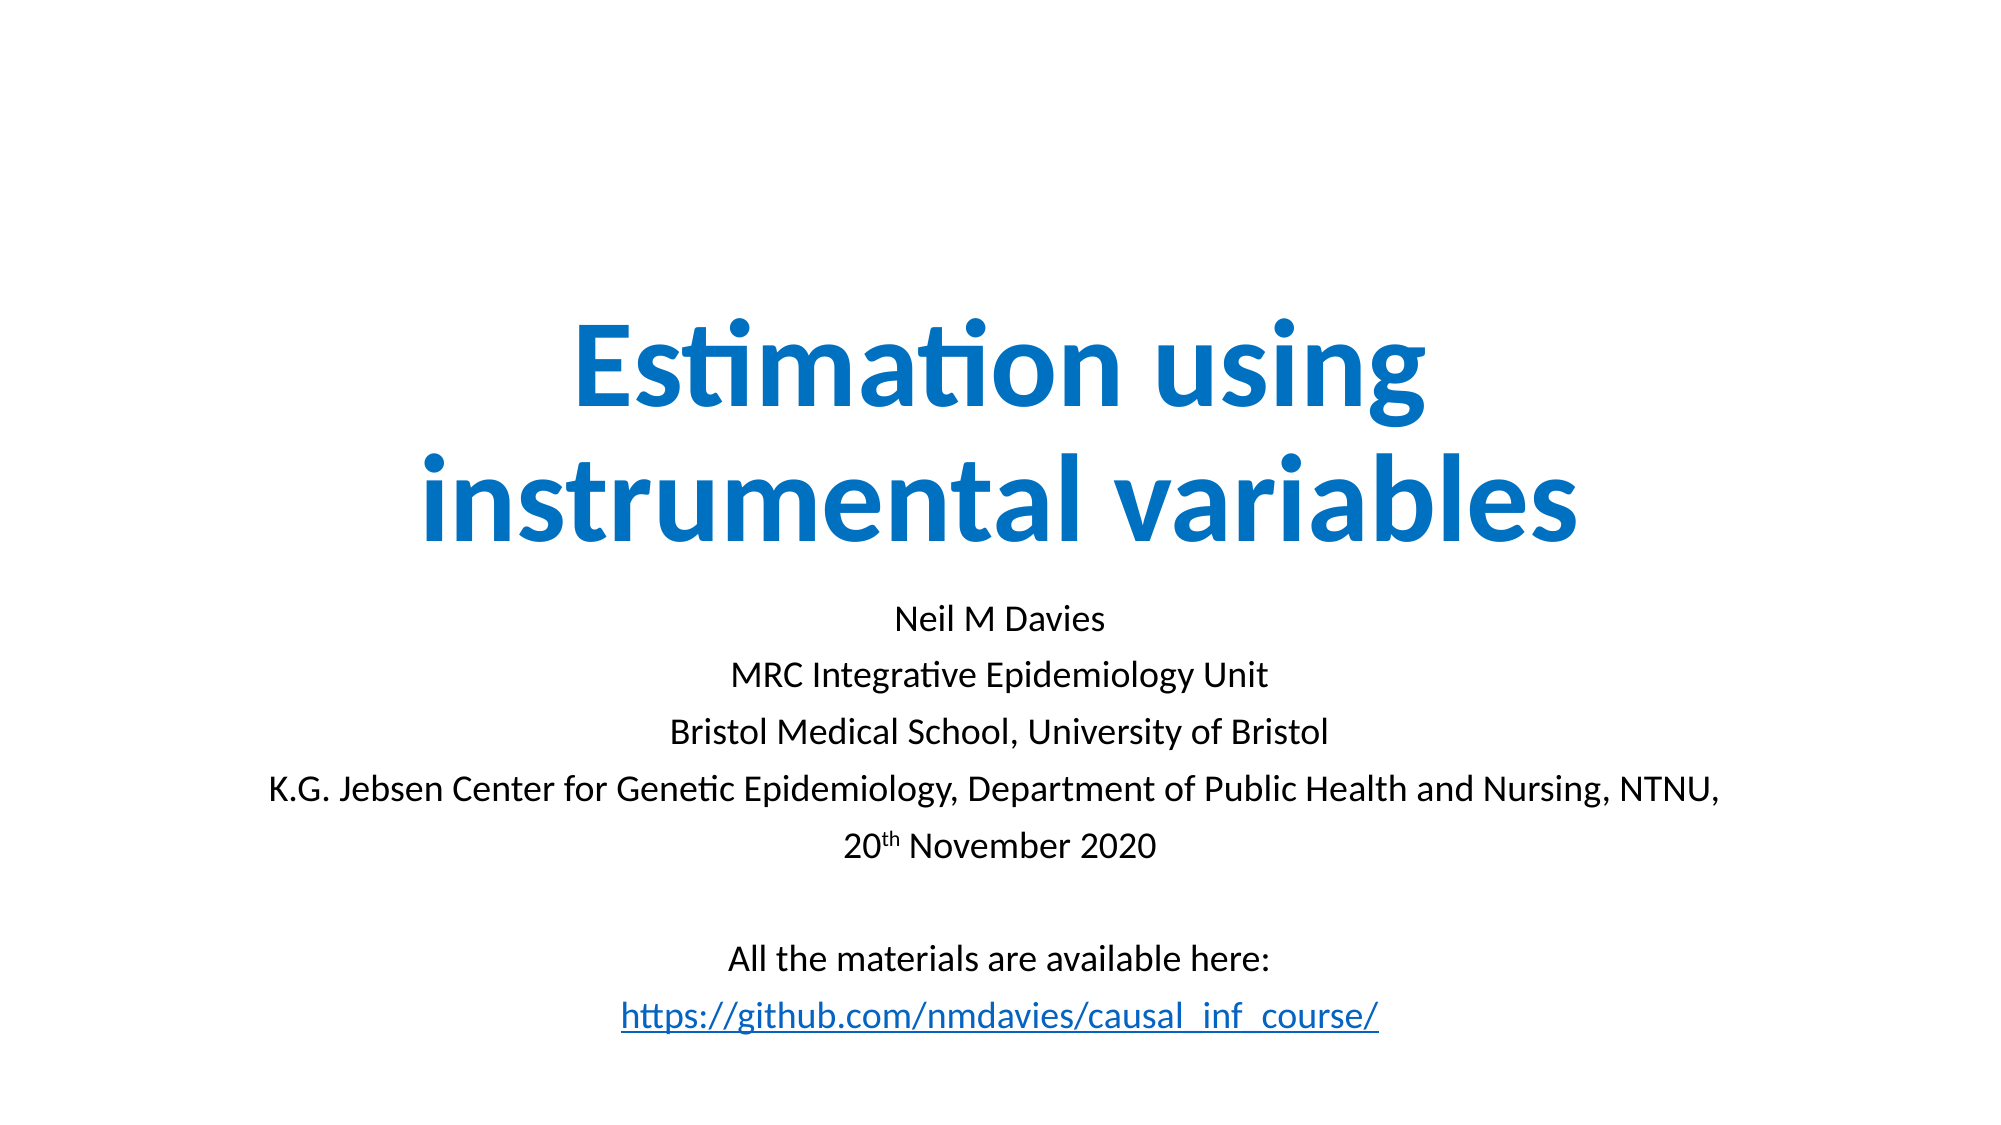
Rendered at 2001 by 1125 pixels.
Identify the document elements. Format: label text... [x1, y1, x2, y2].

title Estimation using instrumental variables [249, 184, 1750, 576]
subtitle Neil M Davies MRC Integrative Epidemiology Unit Bristol Medical School, University of Bristol K.G. Jebsen Center for Genetic Epidemiology, Department of Public Health and Nursing, NTNU, 20th November 2020 All the materials are available here: https://github.com/nmdavies/causal_inf_course/ [249, 590, 1750, 1083]
